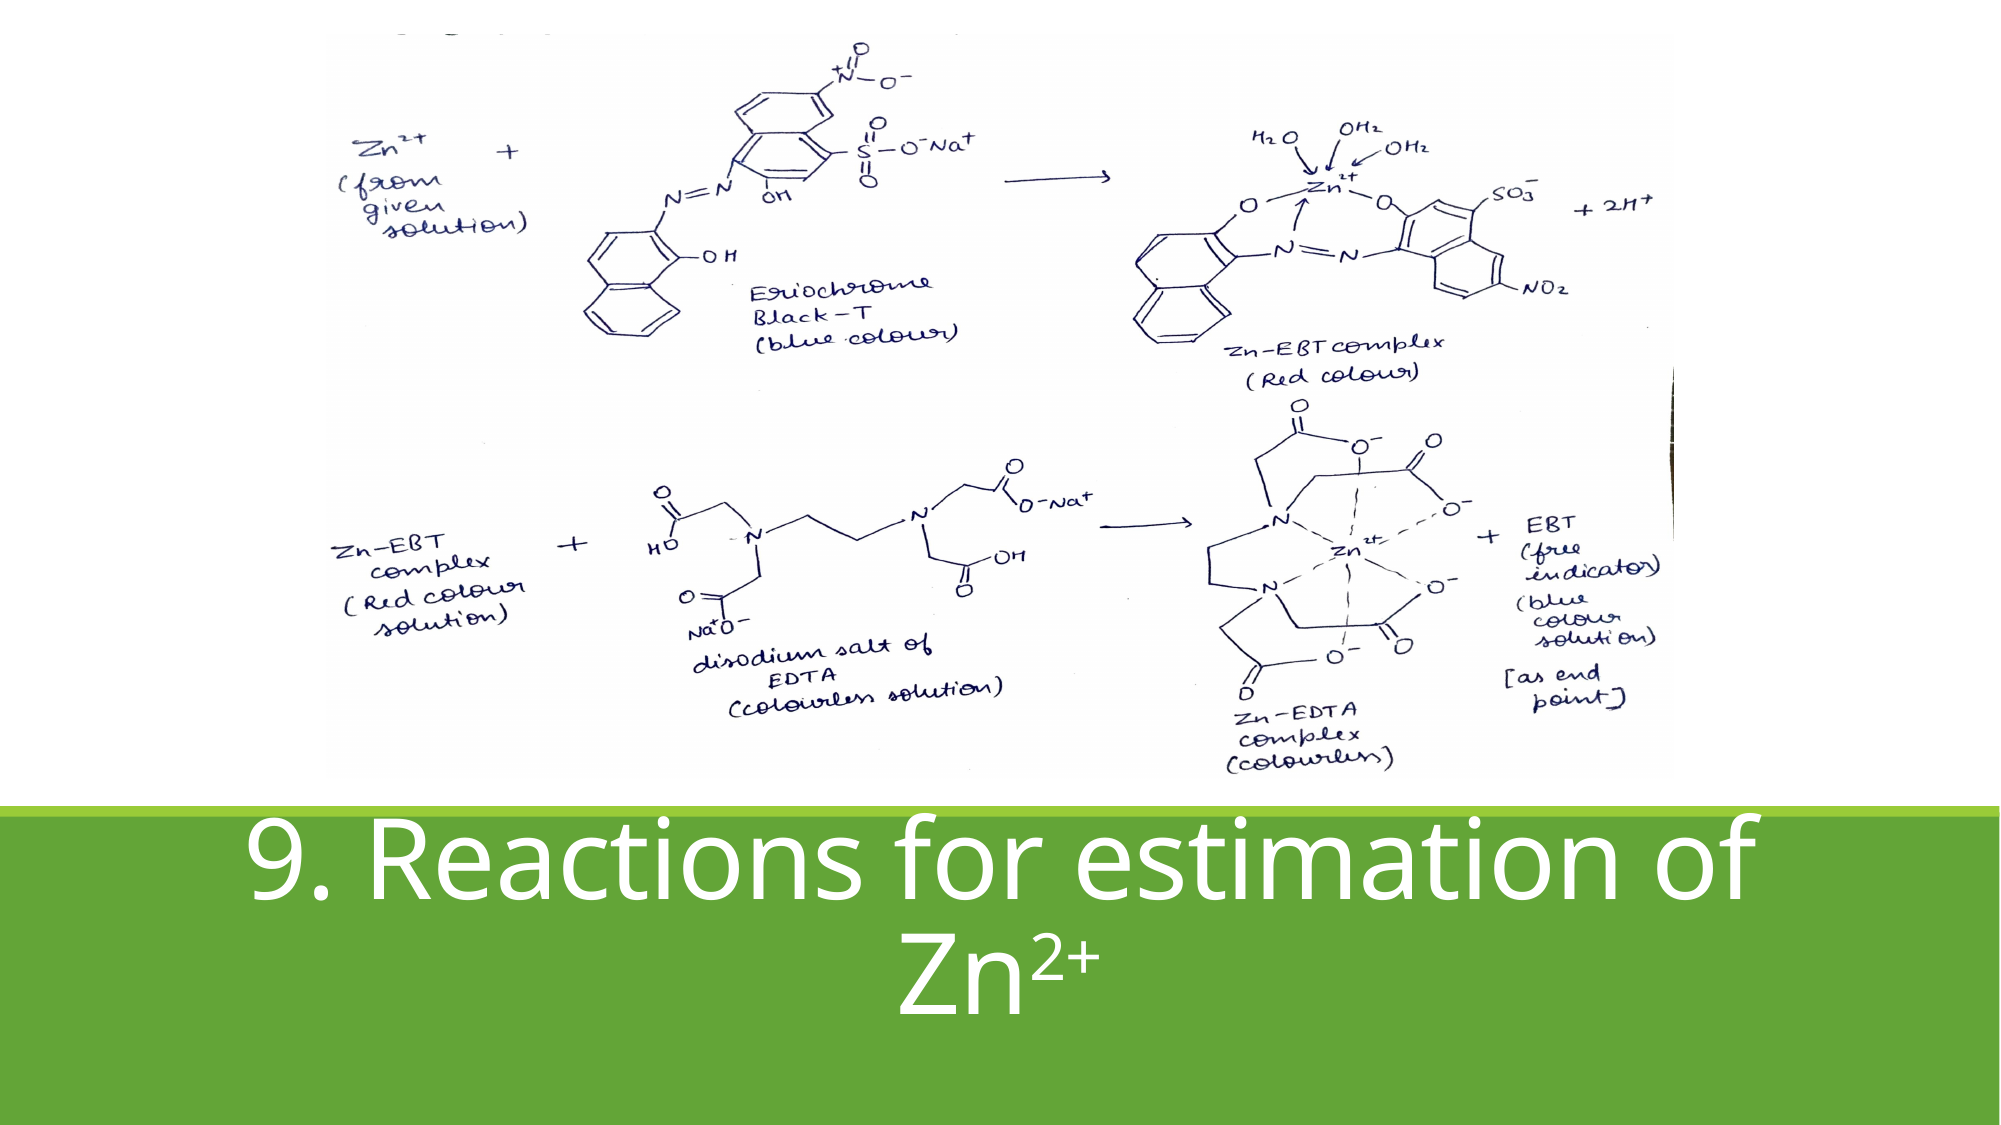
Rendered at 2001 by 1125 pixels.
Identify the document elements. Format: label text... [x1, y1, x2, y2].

picture [325, 33, 1675, 779]
title 9. Reactions for estimation of Zn2+ [170, 902, 1830, 1038]
